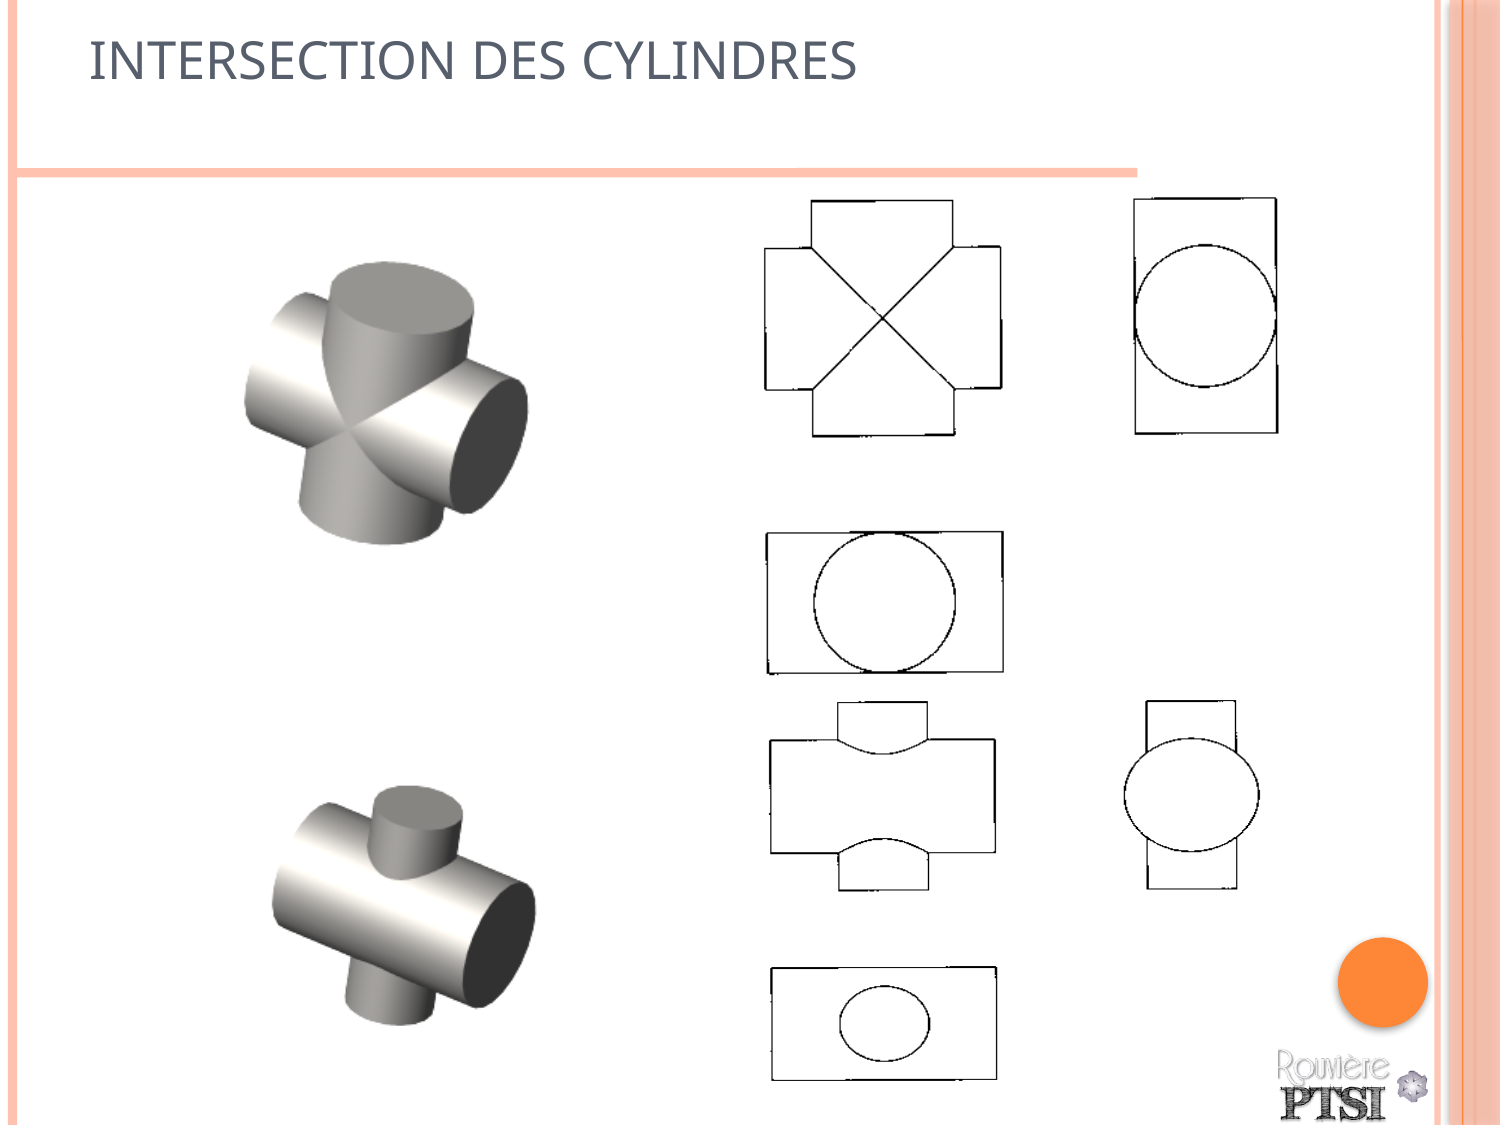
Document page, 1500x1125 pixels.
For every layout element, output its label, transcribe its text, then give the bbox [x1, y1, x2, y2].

picture [163, 726, 645, 1087]
title Intersection des cylindres [75, 19, 1300, 161]
picture [128, 210, 647, 599]
picture [749, 689, 1428, 1125]
picture [749, 186, 1290, 687]
